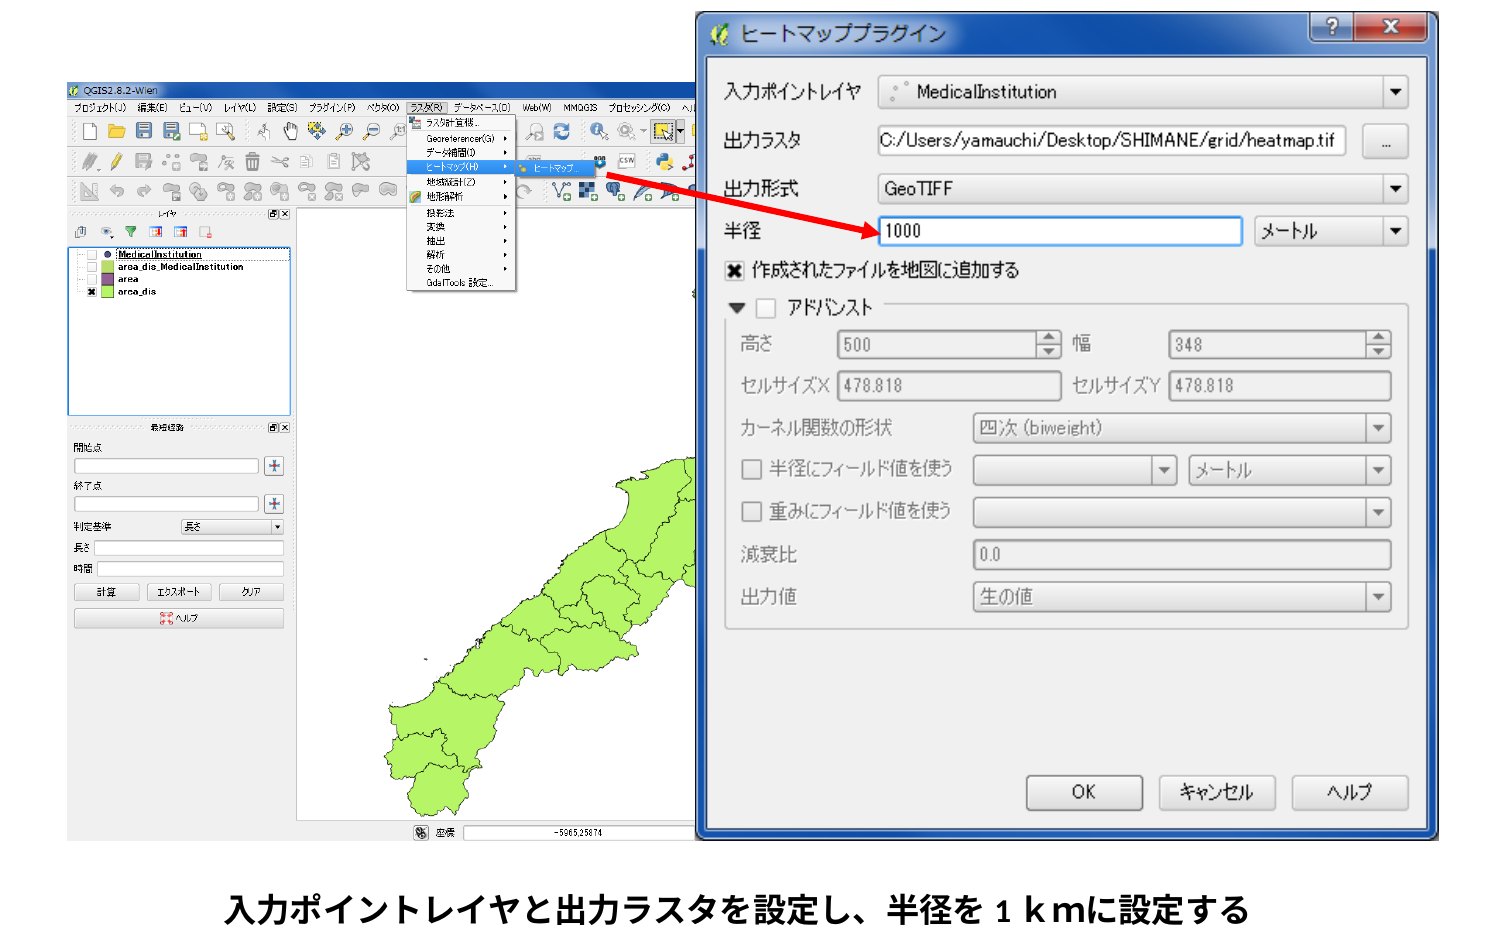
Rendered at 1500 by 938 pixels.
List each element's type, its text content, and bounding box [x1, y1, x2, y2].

picture [67, 11, 1439, 841]
text_box 入力ポイントレイヤと出力ラスタを設定し、半径を1ｋｍに設定する [208, 881, 1267, 937]
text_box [606, 174, 882, 235]
